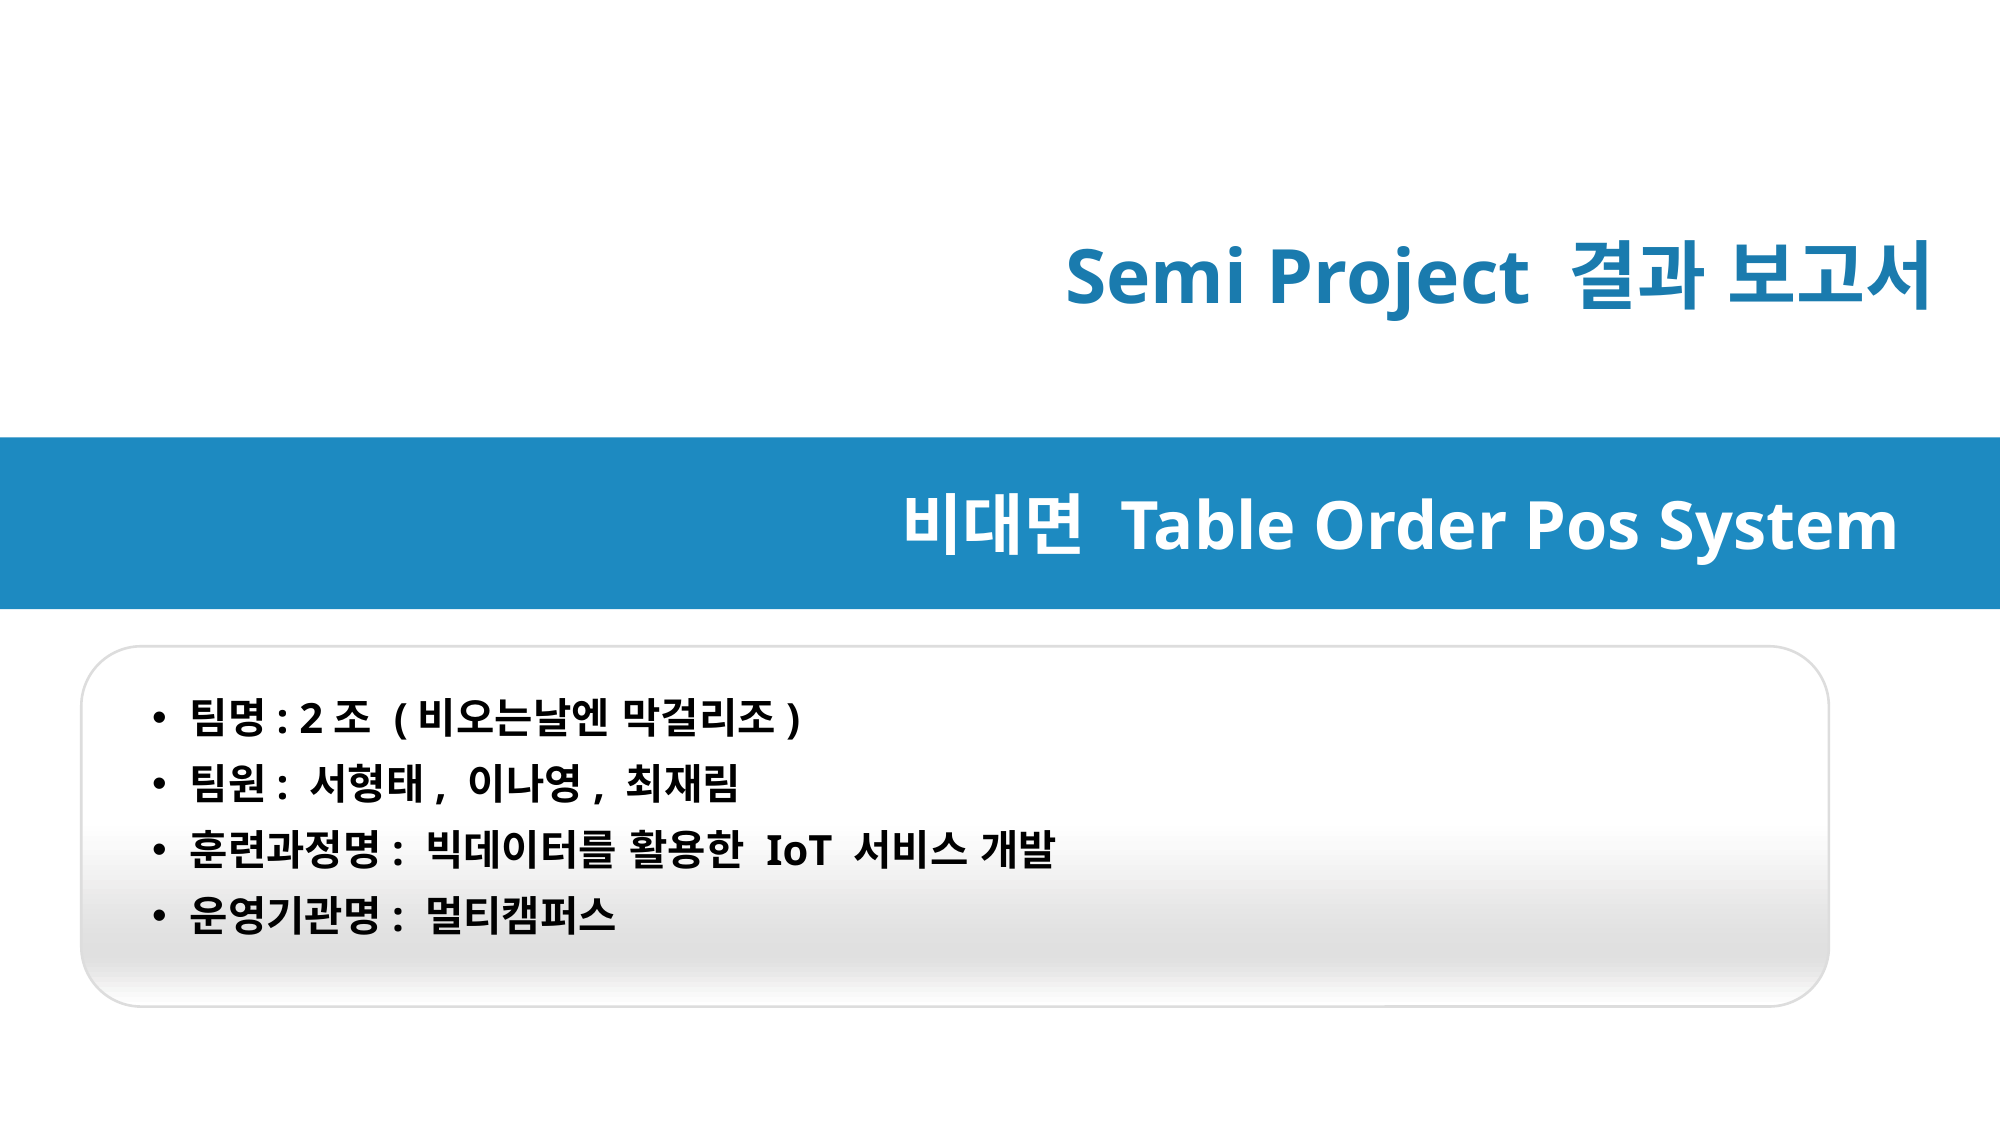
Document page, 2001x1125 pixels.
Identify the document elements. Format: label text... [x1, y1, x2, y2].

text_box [81, 646, 1863, 1007]
text_box [0, 436, 2000, 610]
text_box Semi Project 결과 보고서 [1050, 221, 1950, 327]
text_box 비대면 Table Order Pos System [550, 475, 1916, 571]
